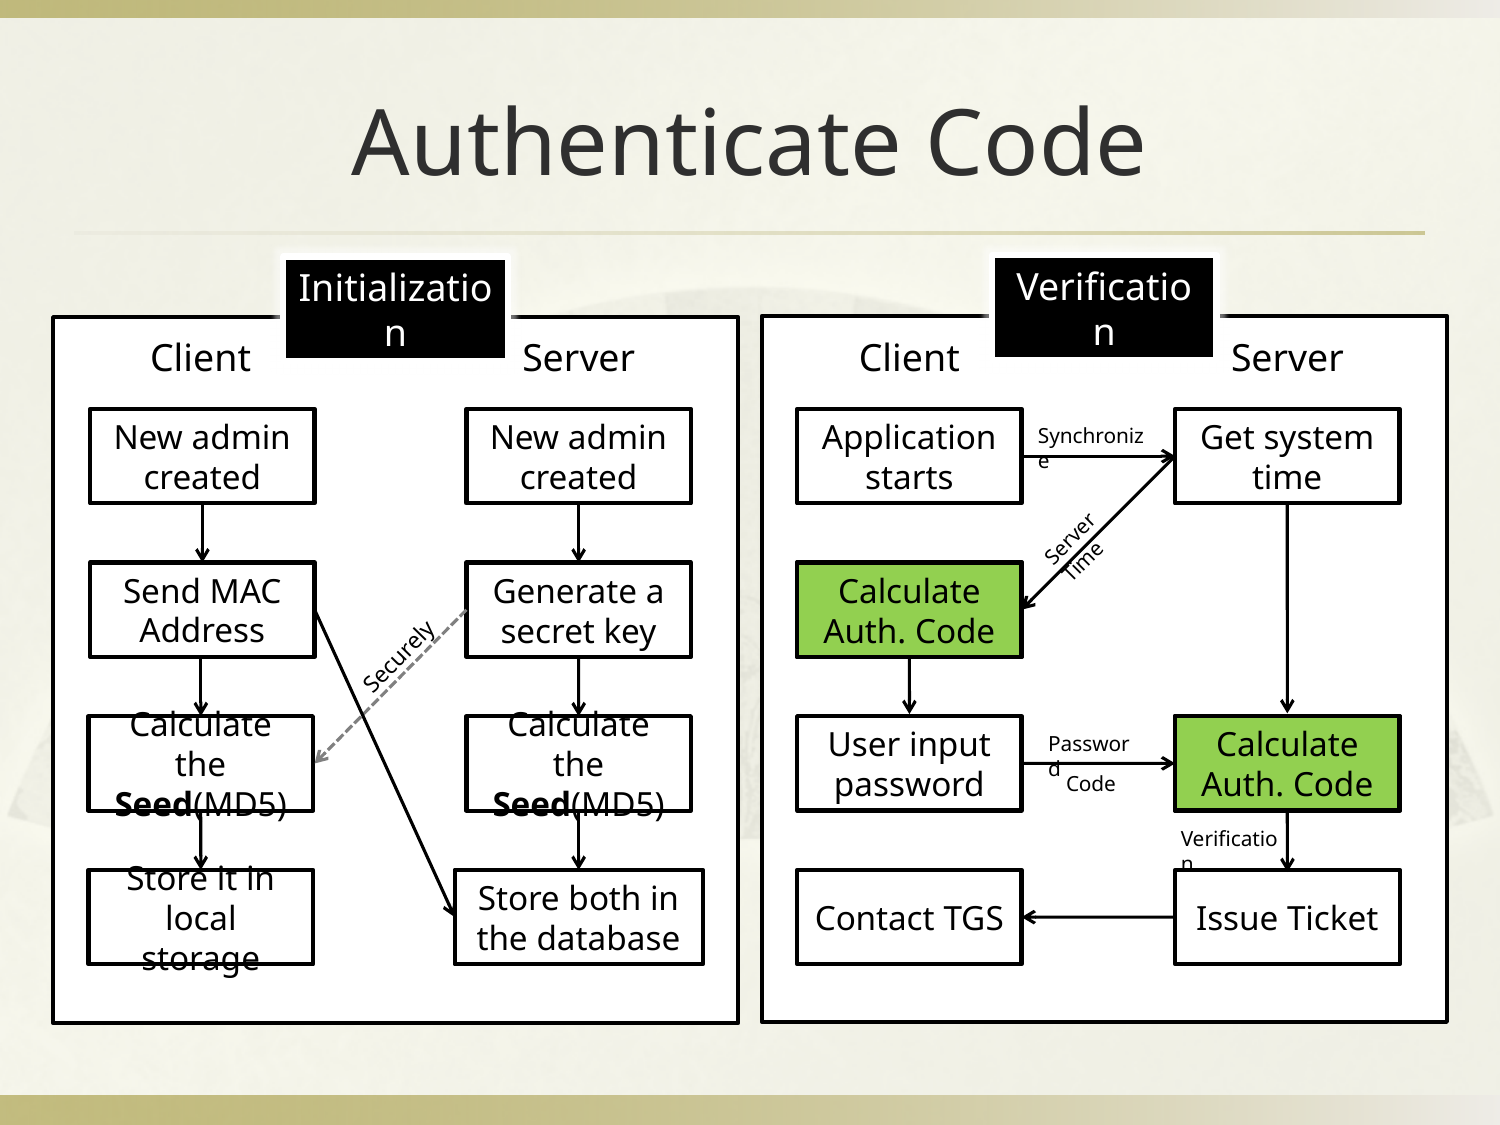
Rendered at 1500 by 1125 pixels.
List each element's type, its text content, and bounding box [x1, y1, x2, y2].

text_box Initialization [280, 253, 511, 316]
text_box Verification [989, 252, 1220, 315]
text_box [796, 408, 1401, 965]
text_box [87, 408, 704, 965]
title Authenticate Code [75, 45, 1425, 233]
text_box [52, 316, 739, 1024]
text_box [761, 315, 1448, 1023]
